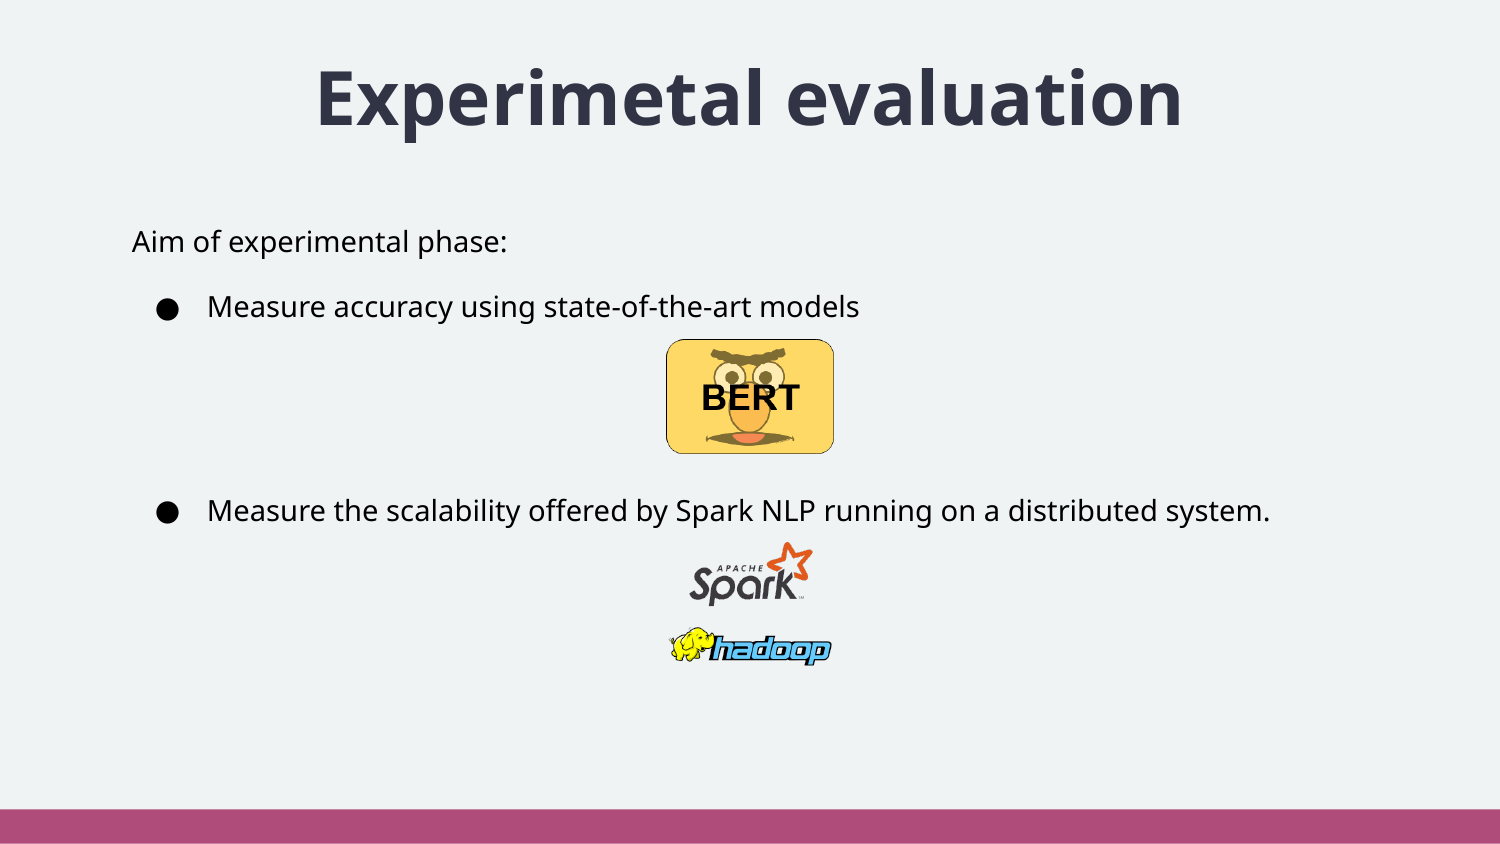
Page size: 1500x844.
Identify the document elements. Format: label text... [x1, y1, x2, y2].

text_box Measure accuracy using state-of-the-art models [116, 273, 1383, 339]
picture [666, 339, 834, 455]
text_box Aim of experimental phase: [116, 207, 1383, 273]
text_box Measure the scalability offered by Spark NLP running on a distributed system. [116, 476, 1383, 542]
picture [666, 542, 834, 669]
title Experimetal evaluation [116, 35, 1383, 137]
